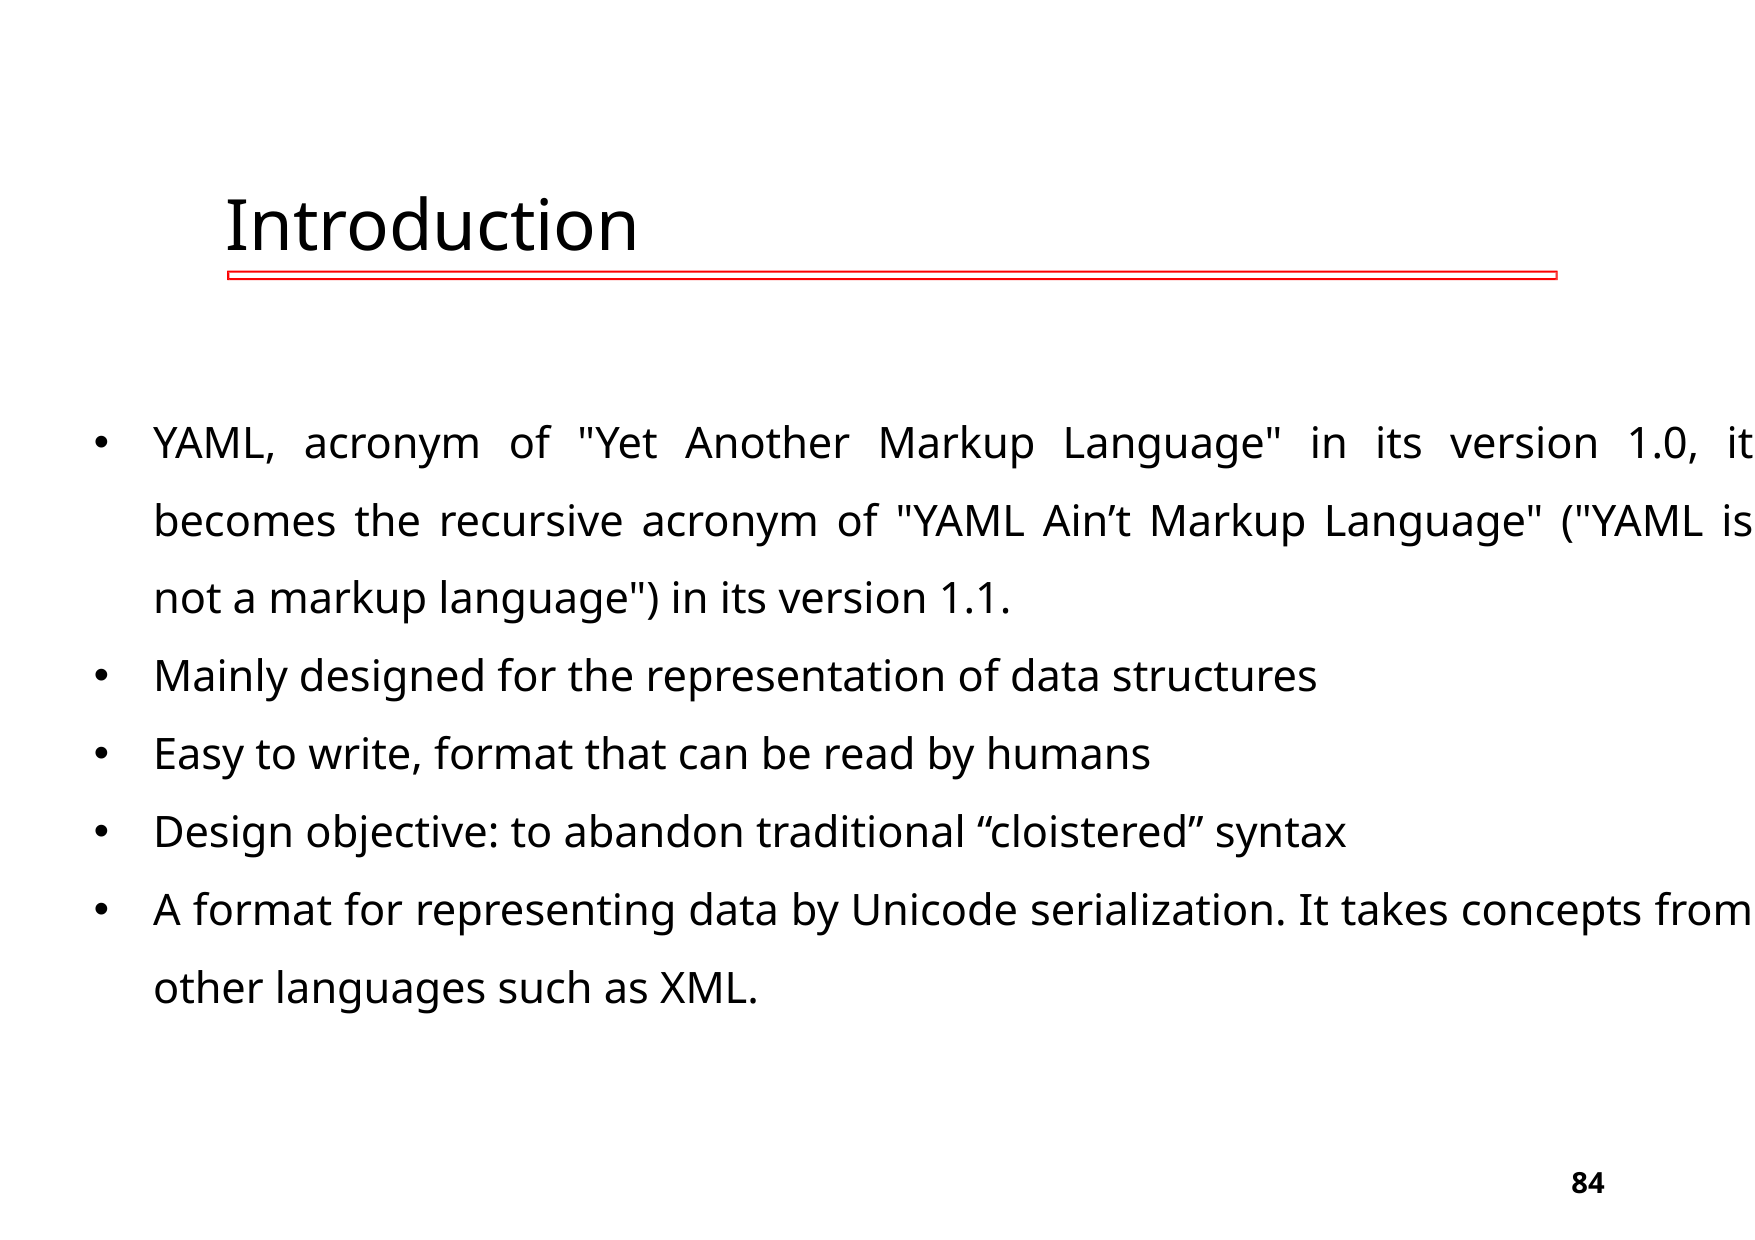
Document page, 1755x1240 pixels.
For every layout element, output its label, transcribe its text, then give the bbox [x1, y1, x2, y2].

title Introduction [225, 179, 1559, 387]
list YAML, acronym of "Yet Another Markup Language" in its version 1.0, it becomes the recursive acronym of "YAML Ain’t Markup Language" ("YAML is not a markup language") in its version 1.1. Mainly designed for the representation of data structures Easy to write, format that can be read by humans Design objective: to abandon traditional “cloistered” syntax A format for representing data by Unicode serialization. It takes concepts from other languages such as XML. [78, 389, 1755, 1016]
slide_number ‹#› [1567, 1164, 1715, 1240]
